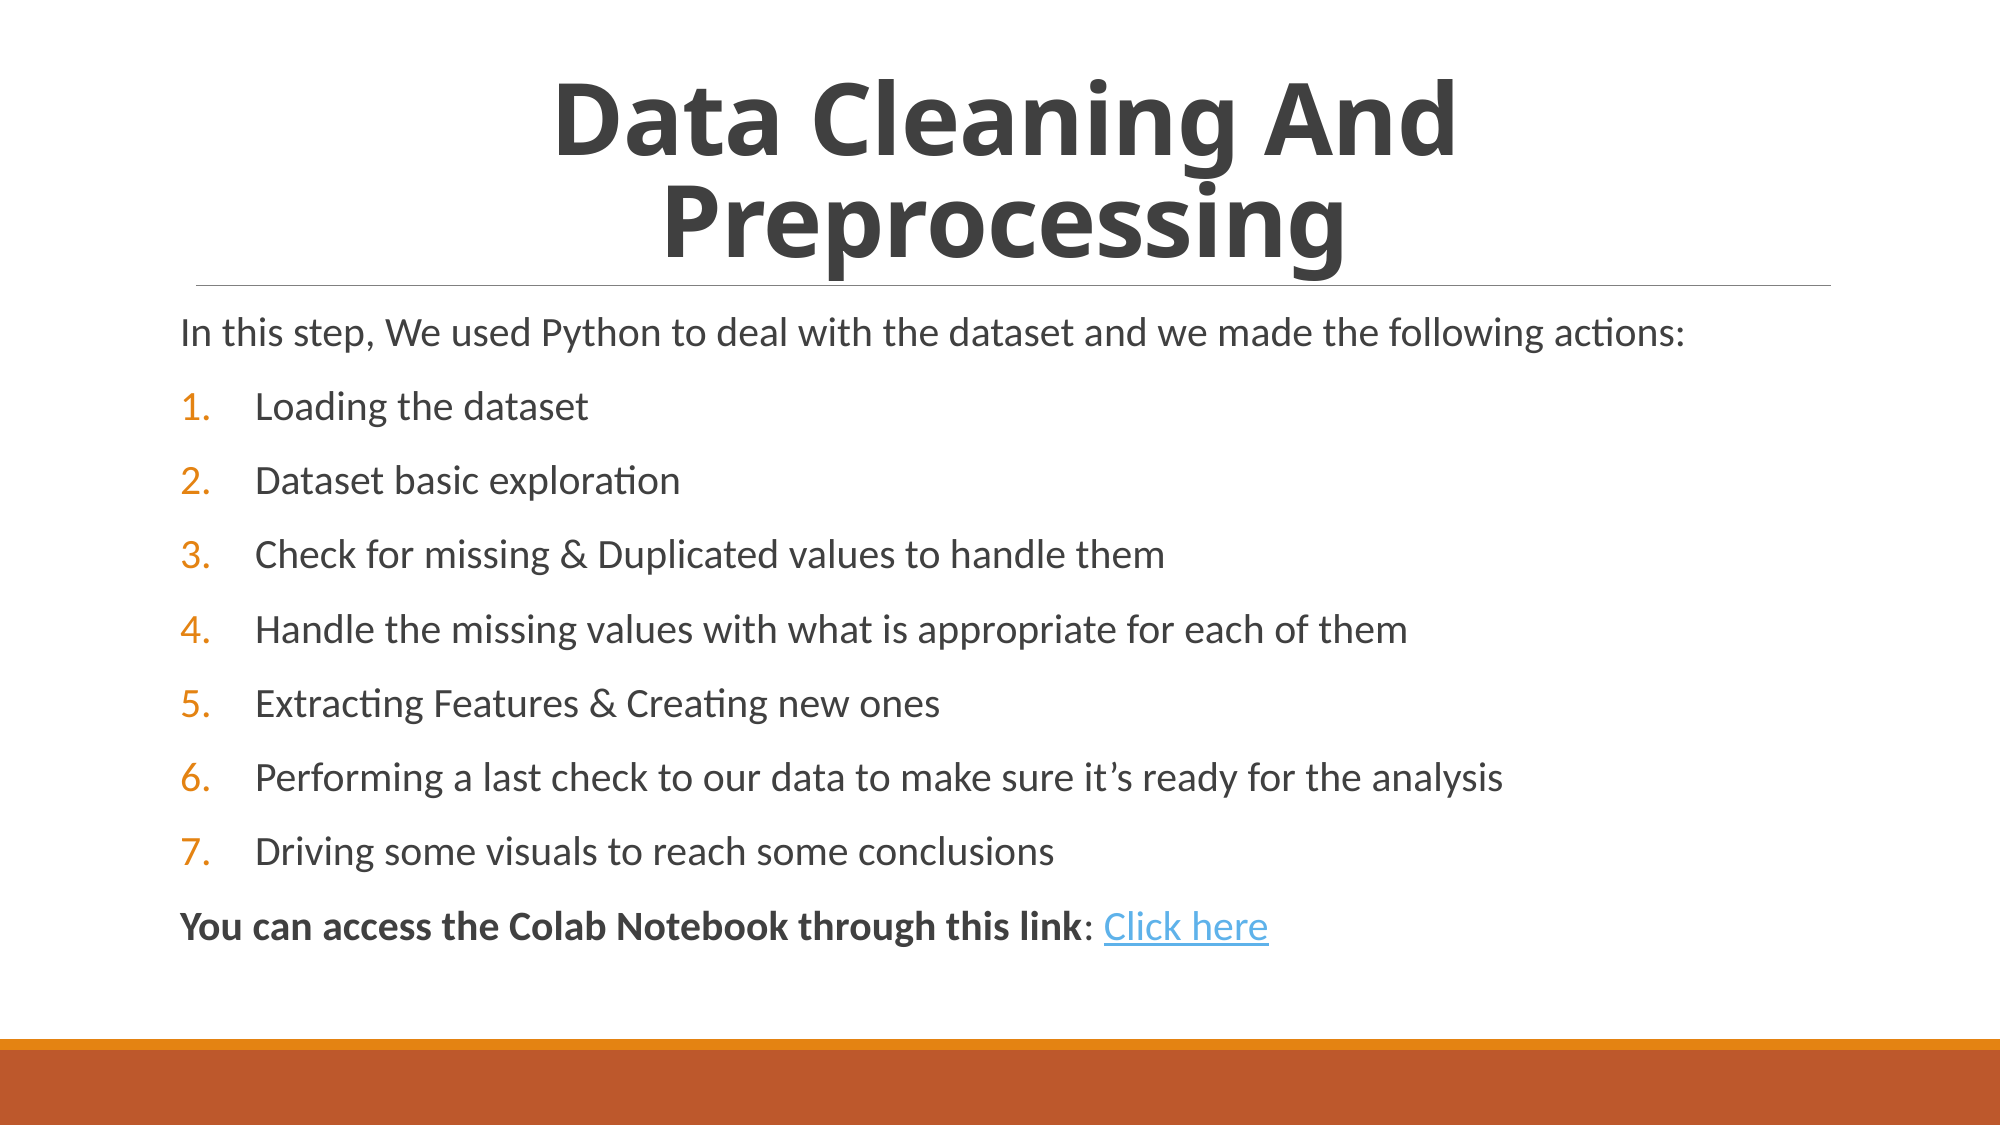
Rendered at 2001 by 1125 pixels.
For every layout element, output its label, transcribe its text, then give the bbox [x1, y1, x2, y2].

list In this step, We used Python to deal with the dataset and we made the following actions: Loading the dataset Dataset basic exploration Check for missing & Duplicated values to handle them Handle the missing values with what is appropriate for each of them Extracting Features & Creating new ones Performing a last check to our data to make sure it’s ready for the analysis Driving some visuals to reach some conclusions You can access the Colab Notebook through this link: Click here [180, 302, 1874, 1023]
title Data Cleaning And Preprocessing [180, 47, 1830, 285]
